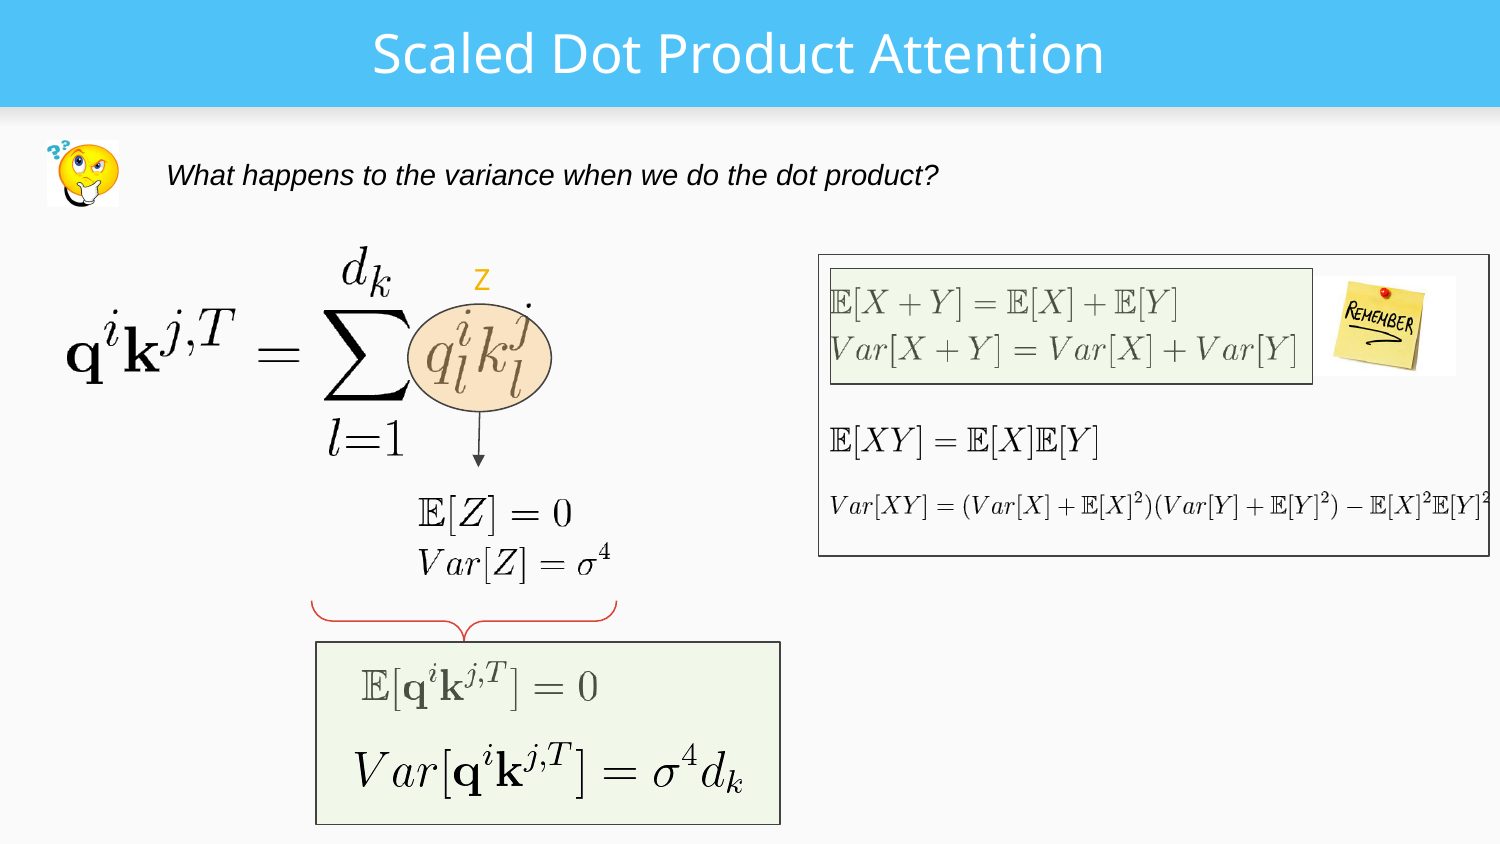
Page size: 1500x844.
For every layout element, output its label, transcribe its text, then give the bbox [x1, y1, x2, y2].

picture [66, 245, 531, 457]
title Scaled Dot Product Attention [16, 2, 1464, 102]
picture [354, 742, 742, 799]
picture [418, 494, 571, 537]
text_box [818, 254, 1490, 556]
picture [46, 140, 119, 208]
picture [830, 425, 1098, 460]
text_box [311, 600, 617, 641]
text_box [535, 323, 552, 392]
picture [830, 334, 1295, 369]
text_box [830, 268, 1313, 384]
picture [830, 491, 1490, 520]
picture [830, 287, 1176, 322]
picture [1312, 276, 1457, 376]
text_box [316, 641, 780, 825]
picture [418, 542, 611, 584]
picture [360, 660, 598, 711]
text_box What happens to the variance when we do the dot product? [150, 140, 994, 206]
